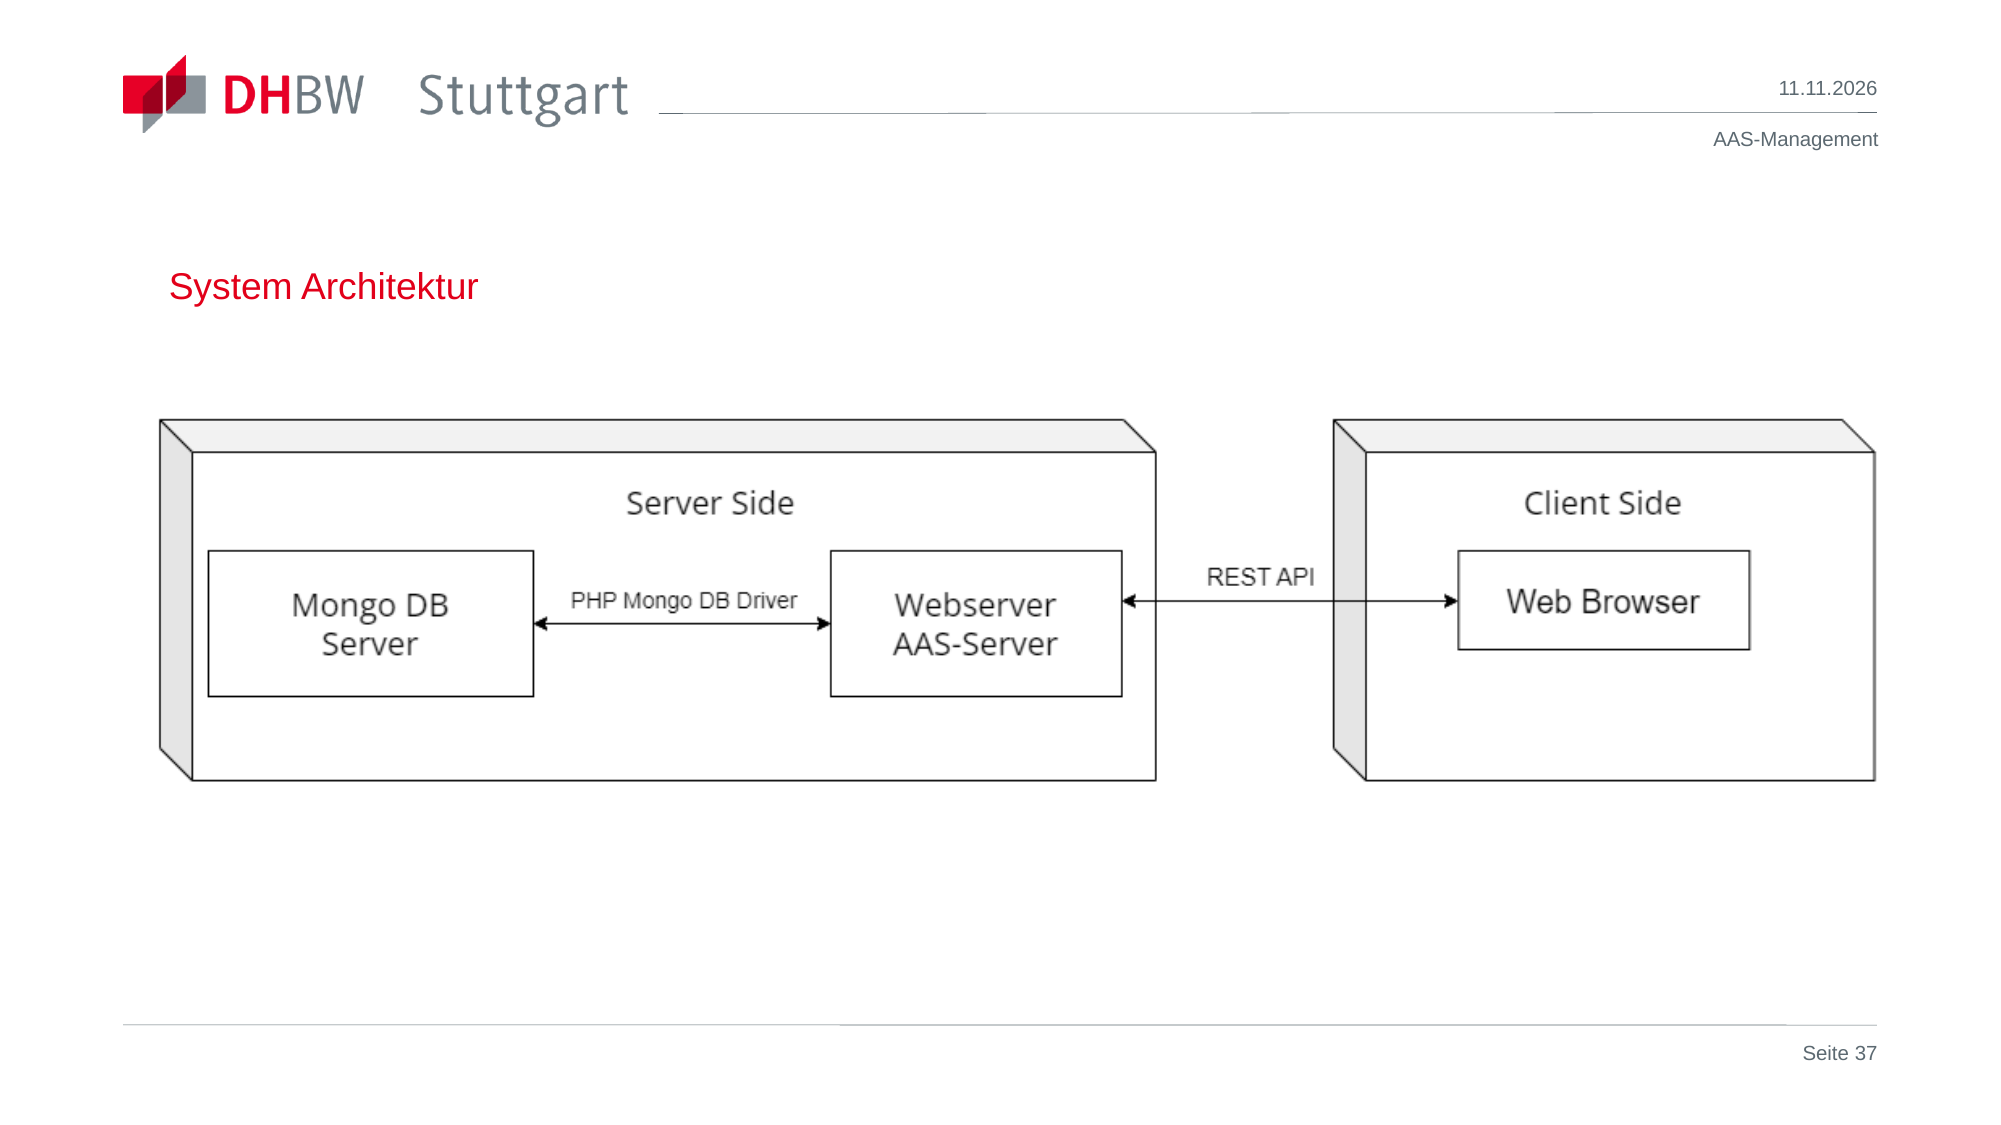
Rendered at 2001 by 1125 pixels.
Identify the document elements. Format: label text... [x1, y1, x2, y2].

picture [123, 55, 630, 133]
title System Architektur [153, 177, 1877, 315]
slide_number Seite 37 [1707, 1033, 1893, 1108]
picture [153, 408, 1878, 785]
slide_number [1494, 67, 1893, 114]
